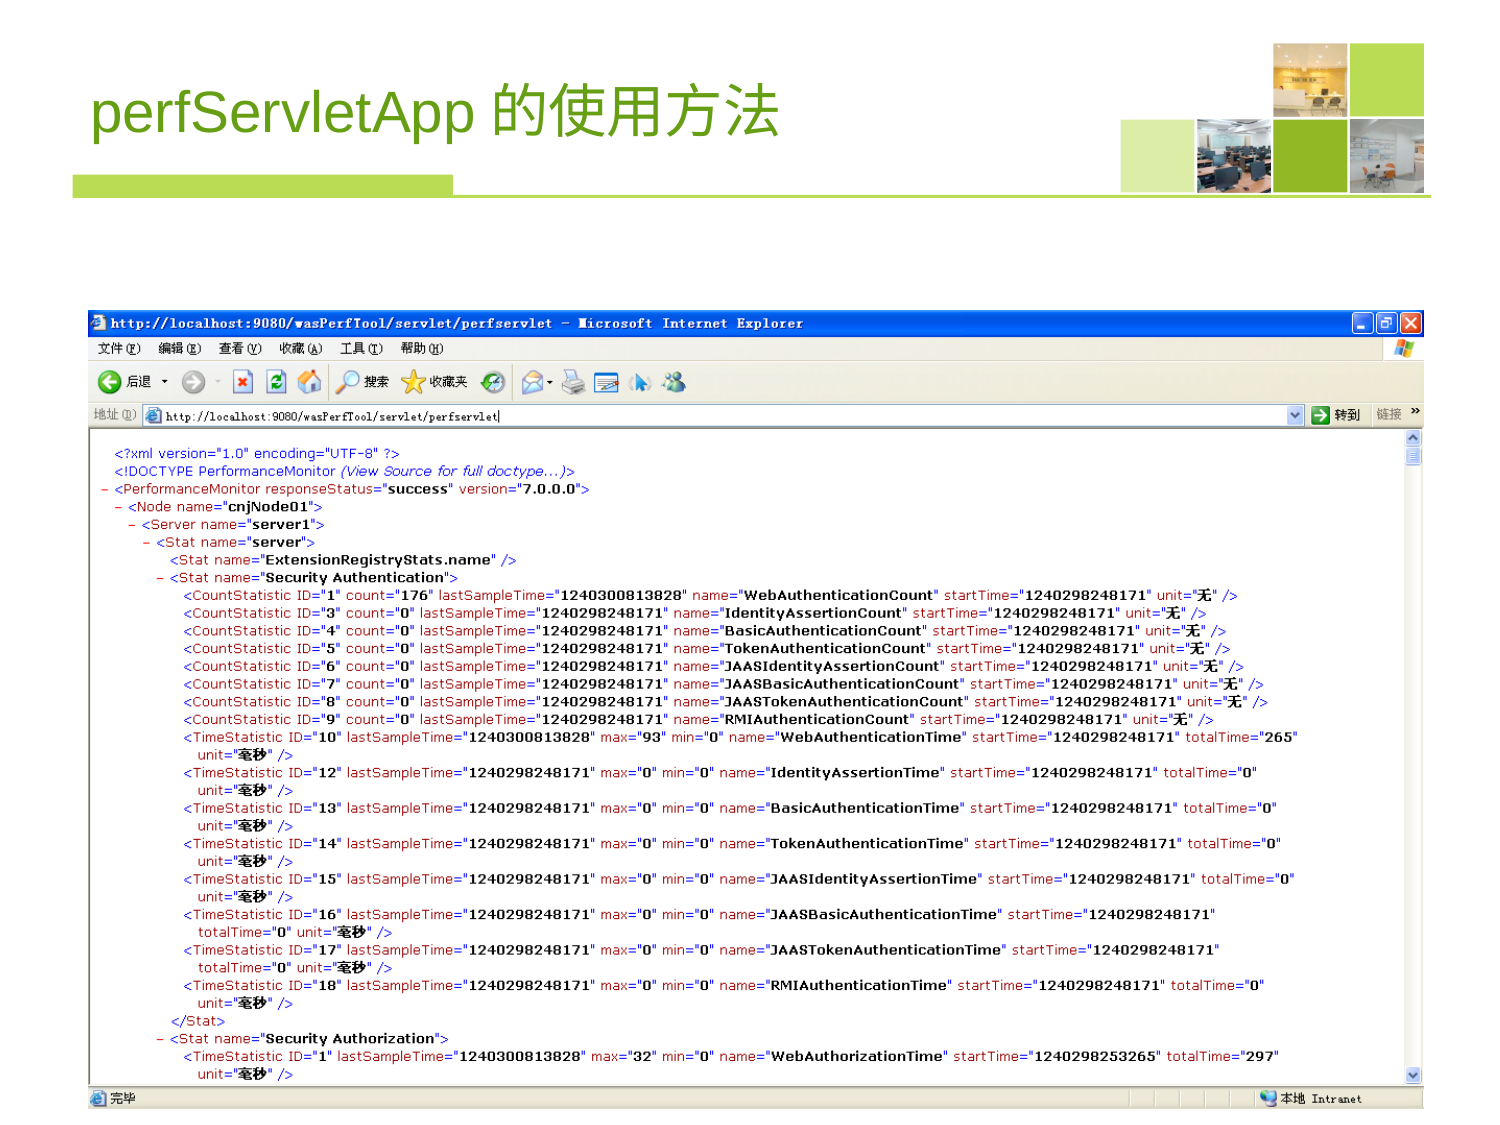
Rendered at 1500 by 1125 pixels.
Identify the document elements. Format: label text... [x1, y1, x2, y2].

picture [1197, 175, 1271, 193]
picture [1349, 175, 1424, 193]
picture [88, 309, 1424, 1110]
title perfServletApp的使用方法 [75, 43, 1425, 175]
